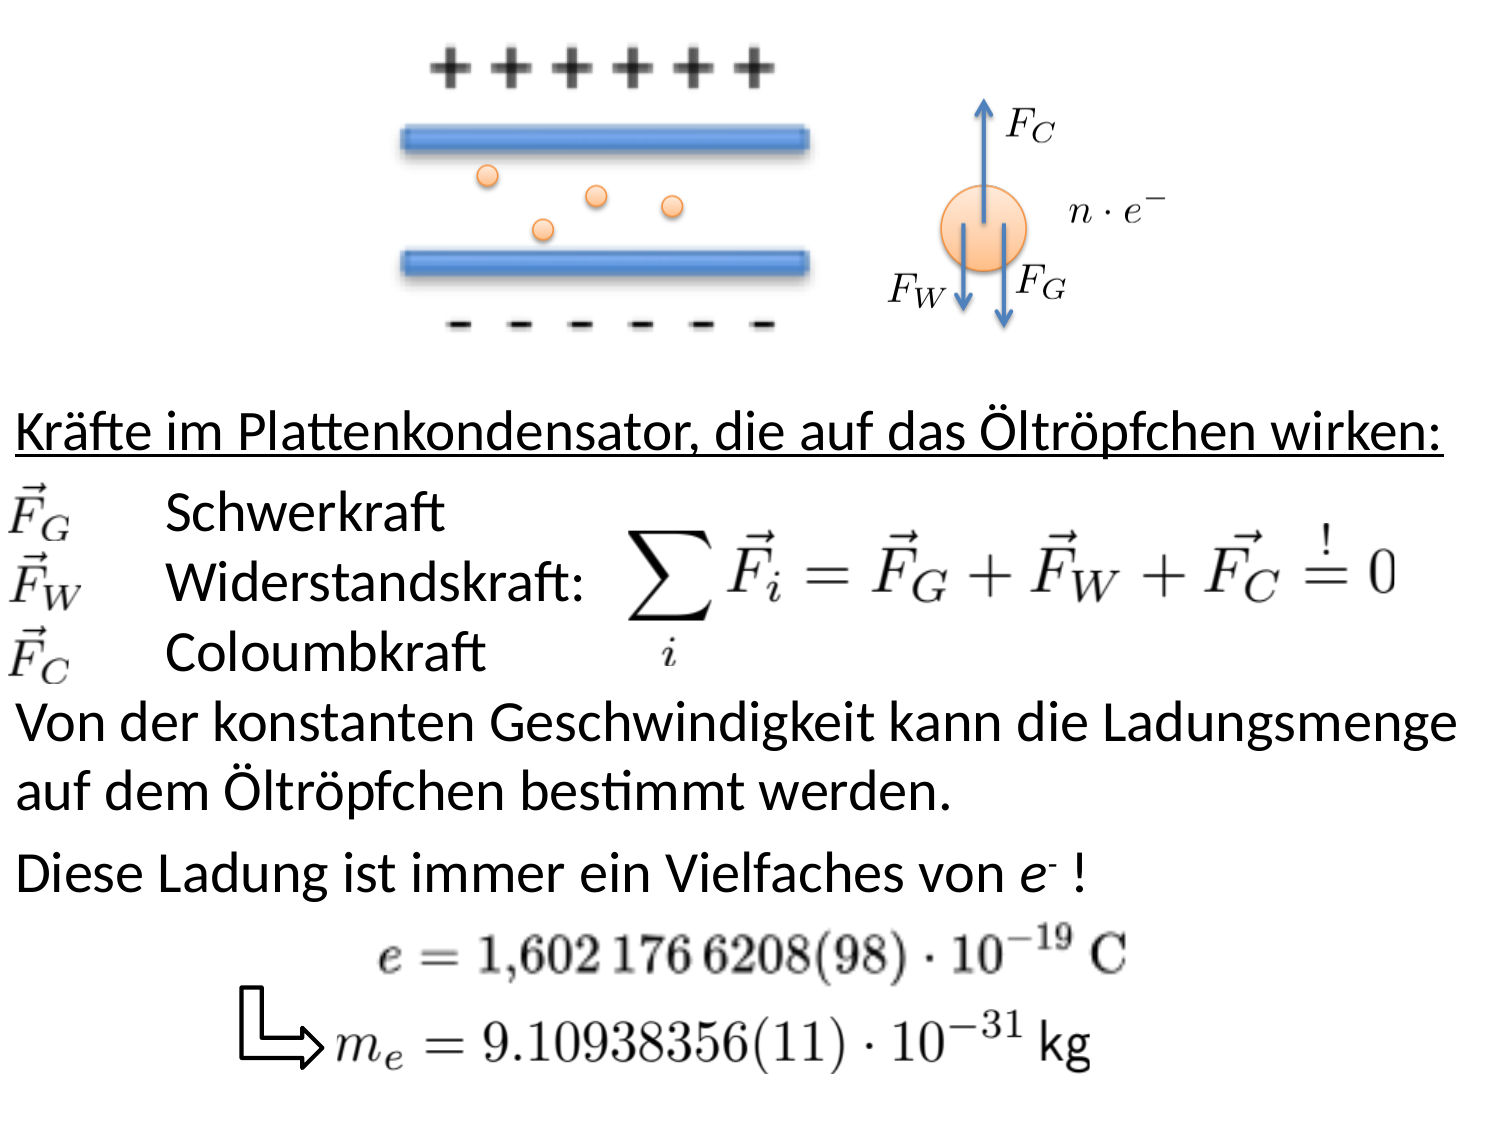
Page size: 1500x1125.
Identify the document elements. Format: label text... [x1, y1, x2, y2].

picture [8, 482, 69, 542]
list Kräfte im Plattenkondensator, die auf das Öltröpfchen wirken: Schwerkraft Widerstandskraft: Coloumbkraft Von der konstanten Geschwindigkeit kann die Ladungsmenge auf dem Öltröpfchen bestimmt werden. Diese Ladung ist immer ein Vielfaches von e- ! [0, 385, 1500, 1028]
picture [383, 0, 1169, 383]
picture [372, 917, 1136, 993]
picture [627, 523, 1395, 666]
text_box [239, 985, 325, 1070]
picture [8, 551, 82, 611]
picture [8, 625, 69, 684]
picture [336, 1007, 1090, 1074]
